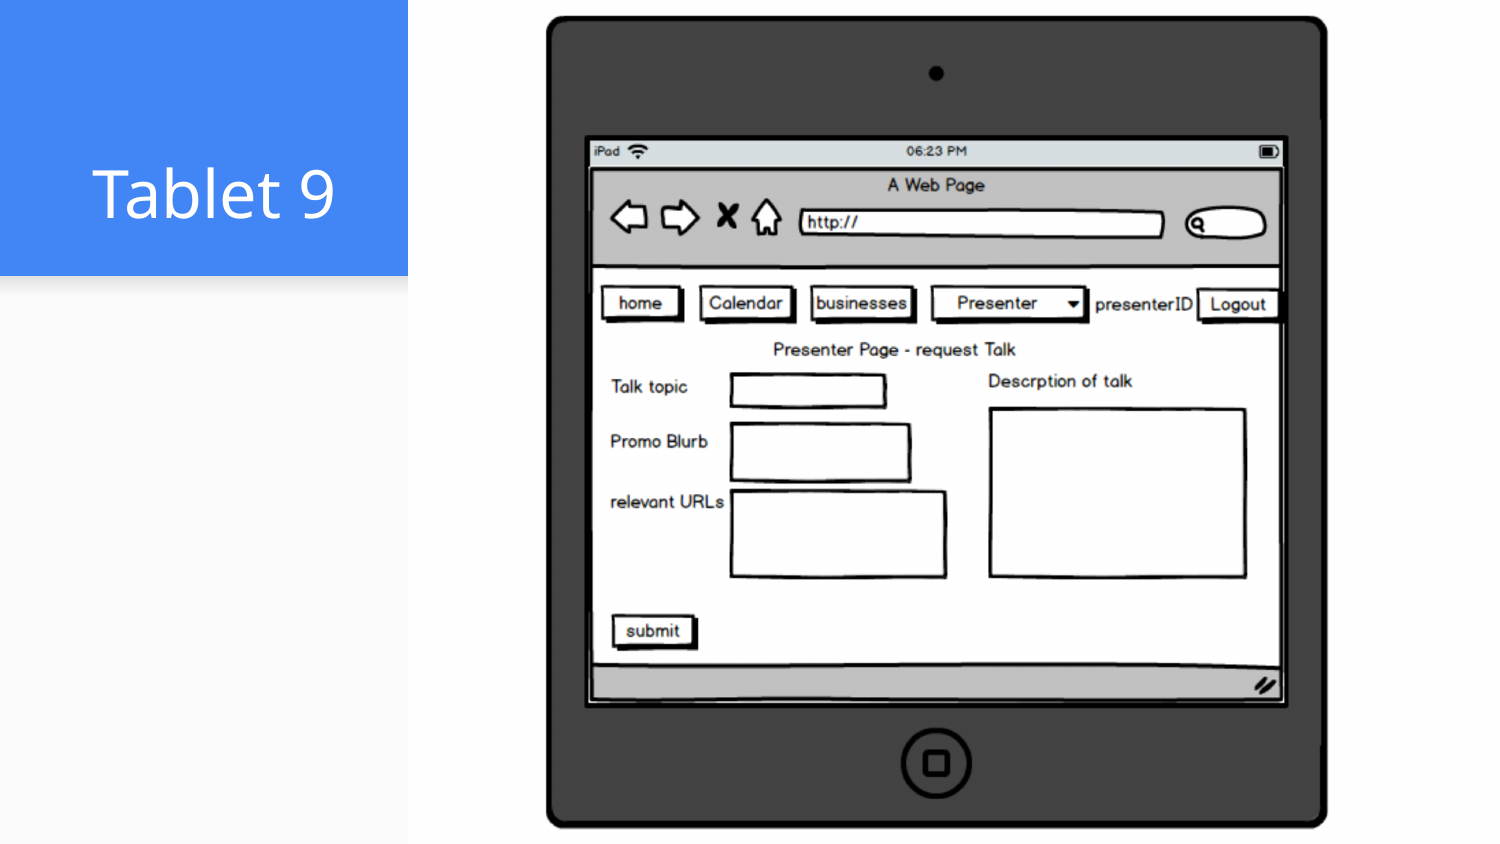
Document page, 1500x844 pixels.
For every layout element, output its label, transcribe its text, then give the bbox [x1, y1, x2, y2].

picture [407, 0, 1500, 844]
title Tablet 9 [77, 121, 402, 248]
